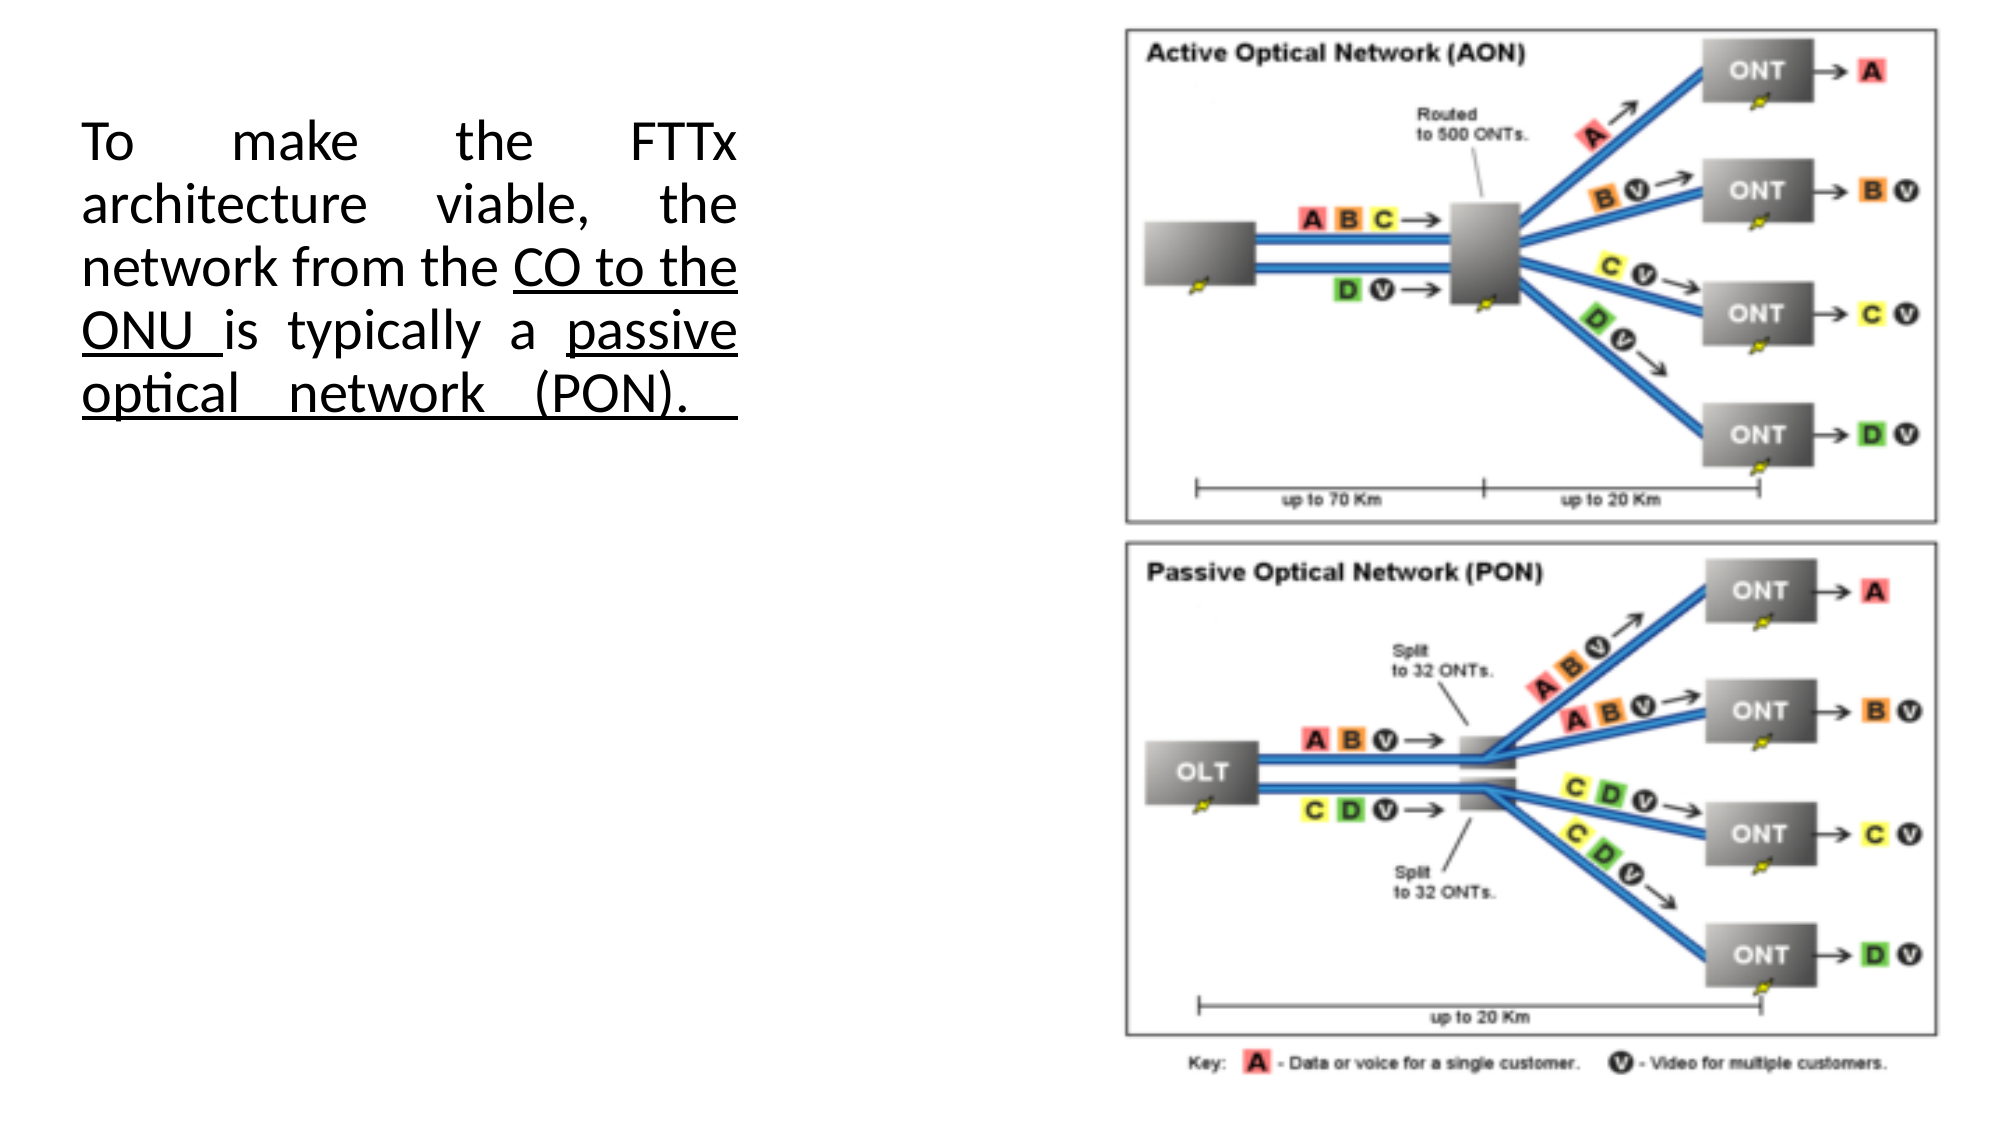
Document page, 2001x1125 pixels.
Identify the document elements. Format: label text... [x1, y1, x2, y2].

title To make the FTTx architecture viable, the network from the CO to the ONU is typically a passive optical network (PON). [66, 61, 754, 544]
picture [1101, 0, 1966, 1125]
